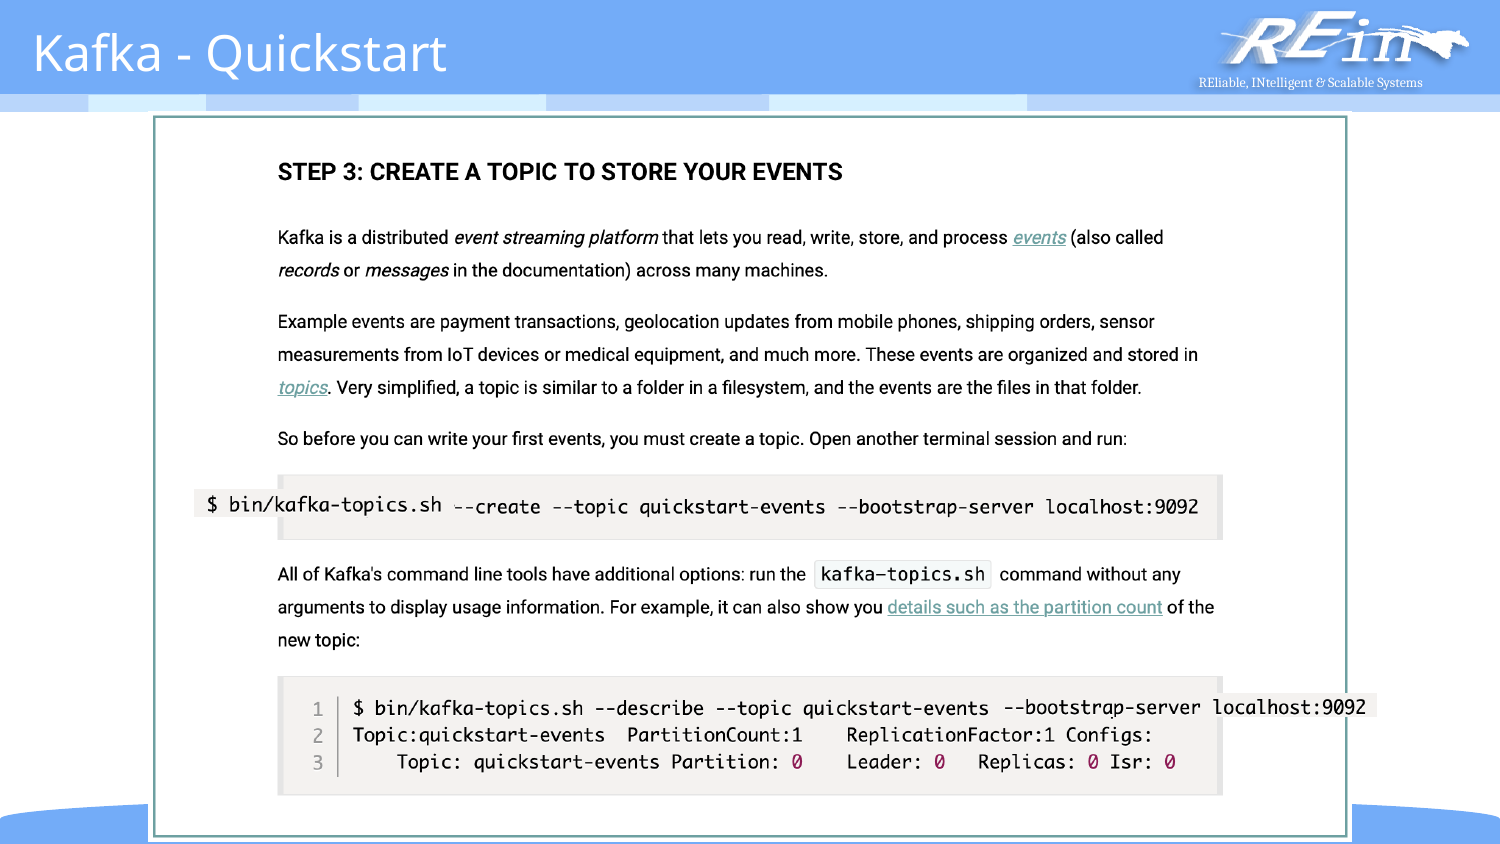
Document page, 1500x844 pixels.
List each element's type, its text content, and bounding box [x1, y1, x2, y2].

title Kafka - Quickstart [17, 17, 1136, 86]
picture [147, 111, 1377, 842]
